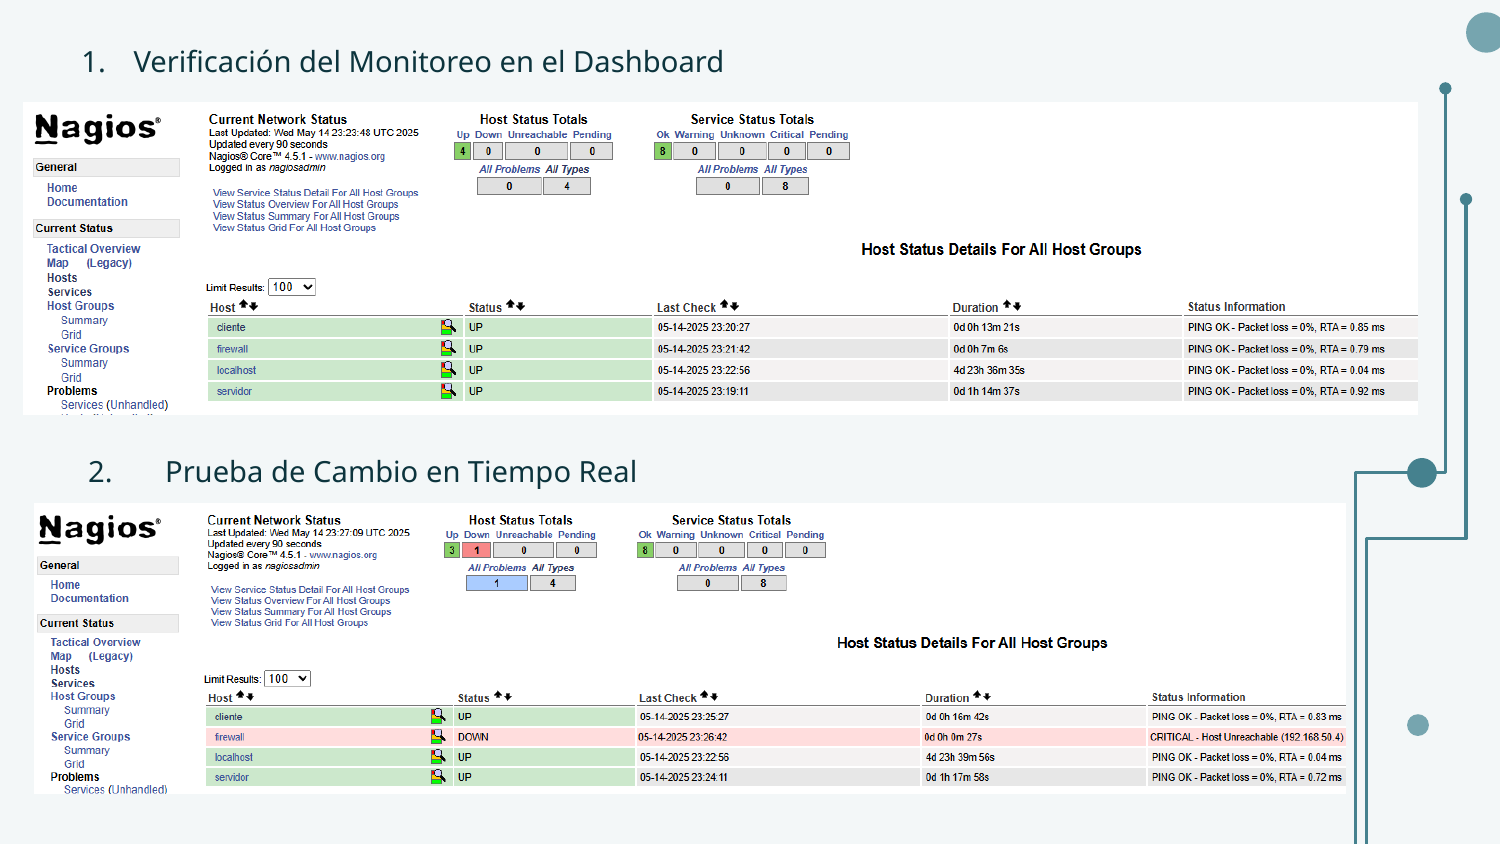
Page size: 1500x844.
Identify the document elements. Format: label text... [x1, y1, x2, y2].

text_box 2. Prueba de Cambio en Tiempo Real [0, 438, 750, 504]
text_box Verificación del Monitoreo en el Dashboard [43, 28, 750, 94]
picture [34, 503, 1346, 794]
picture [23, 102, 1418, 415]
